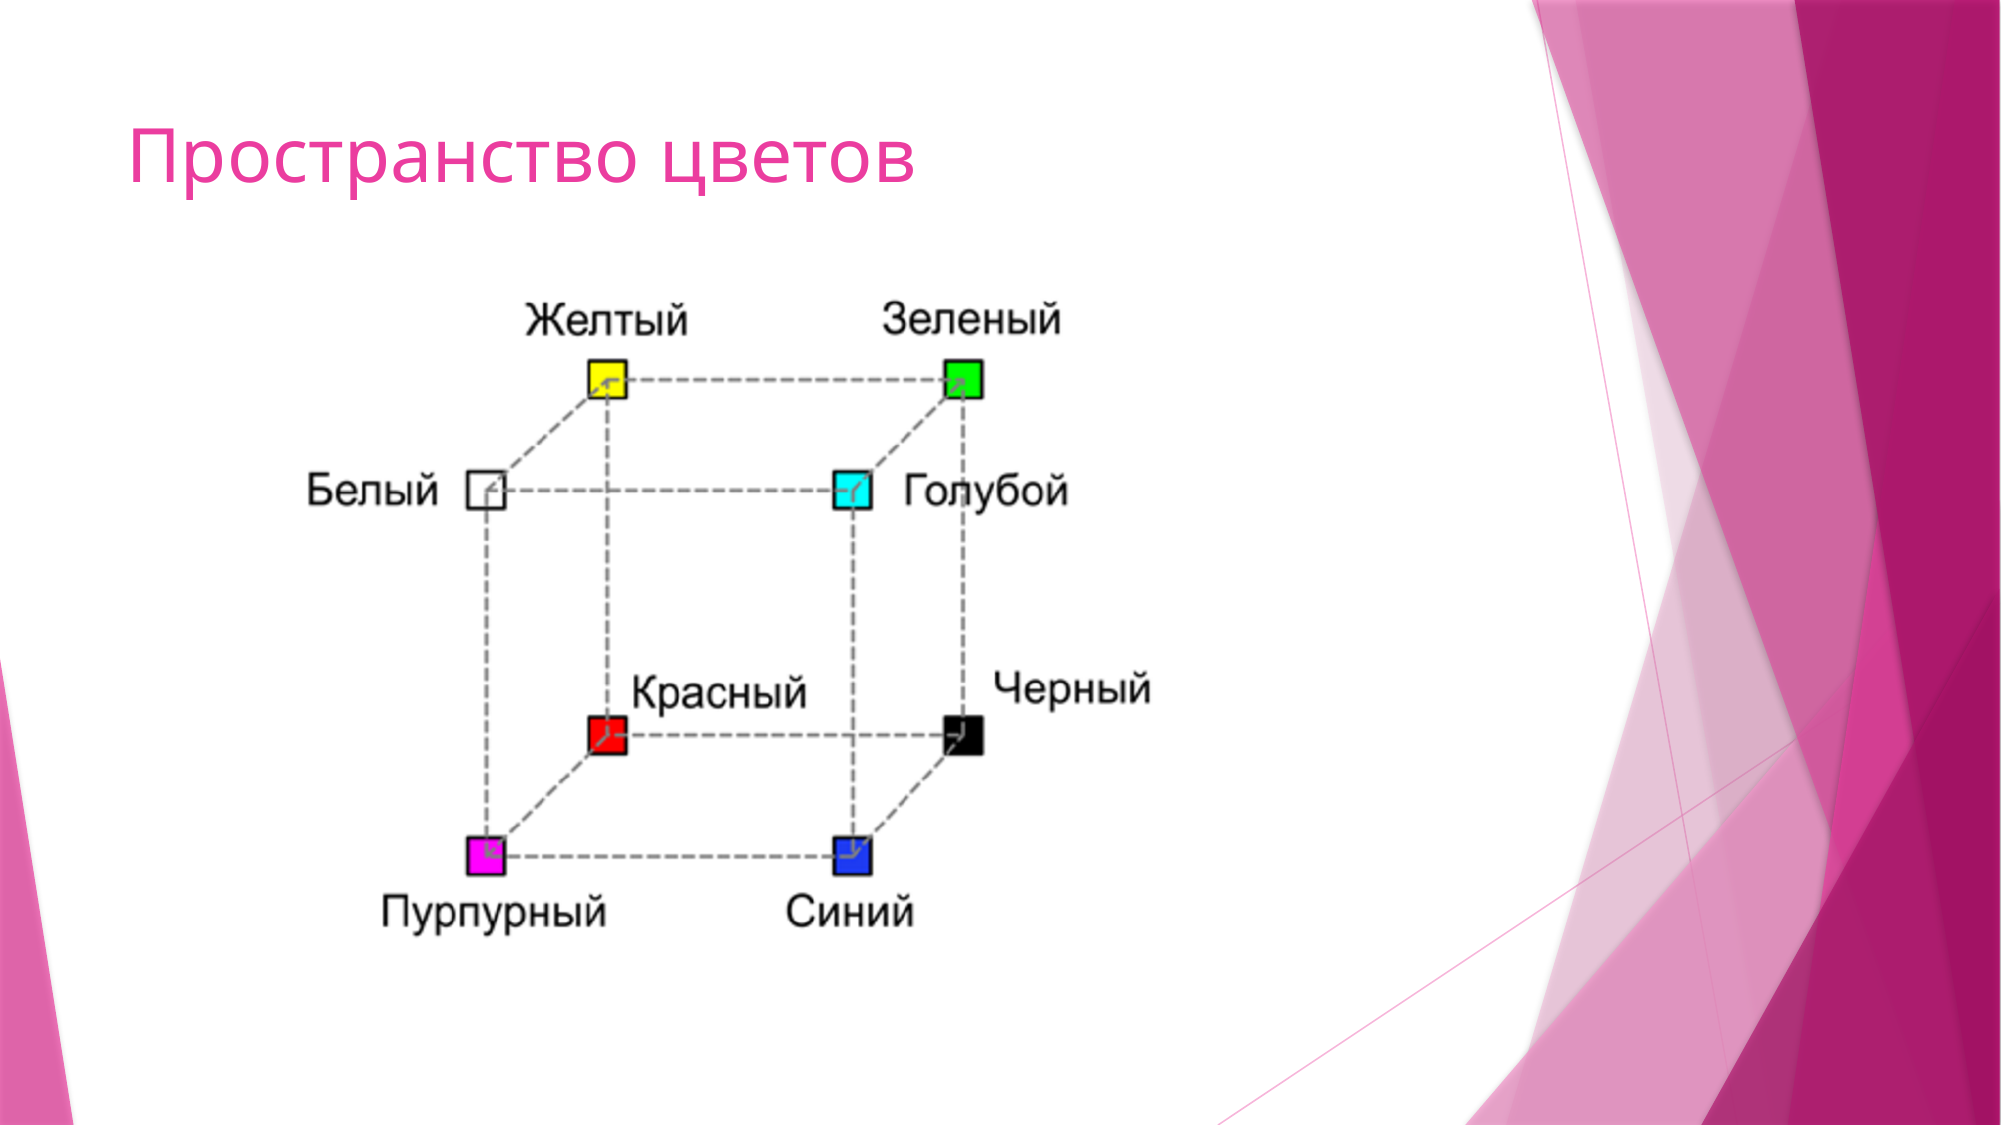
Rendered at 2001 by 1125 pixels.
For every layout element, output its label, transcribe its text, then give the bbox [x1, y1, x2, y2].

title Пространство цветов [111, 99, 1522, 317]
picture [271, 254, 1176, 969]
